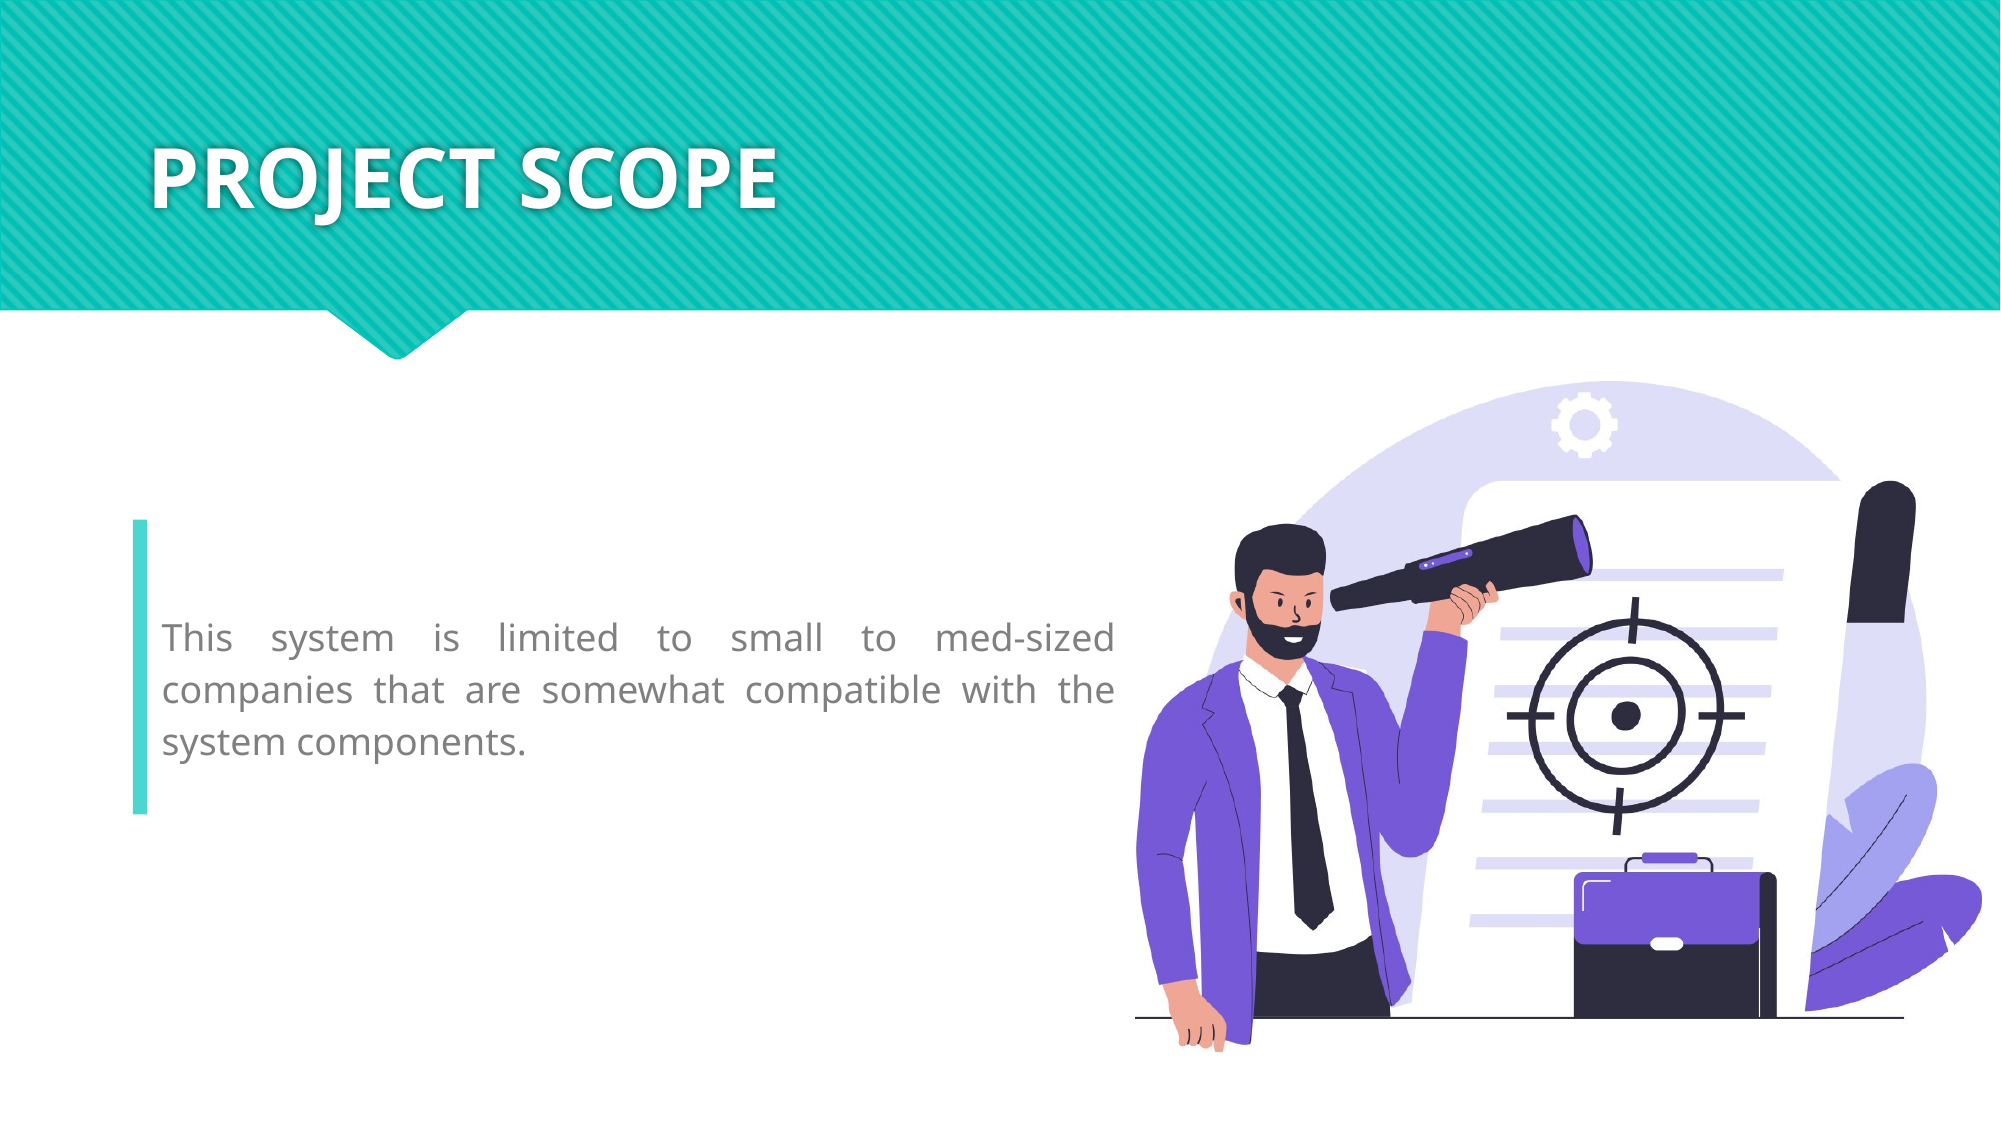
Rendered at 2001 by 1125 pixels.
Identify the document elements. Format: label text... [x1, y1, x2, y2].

picture [1134, 381, 1982, 1052]
text_box This system is limited to small to med-sized companies that are somewhat compatible with the system components. [148, 600, 1134, 771]
title PROJECT SCOPE [132, 73, 1868, 233]
text_box [132, 518, 148, 816]
